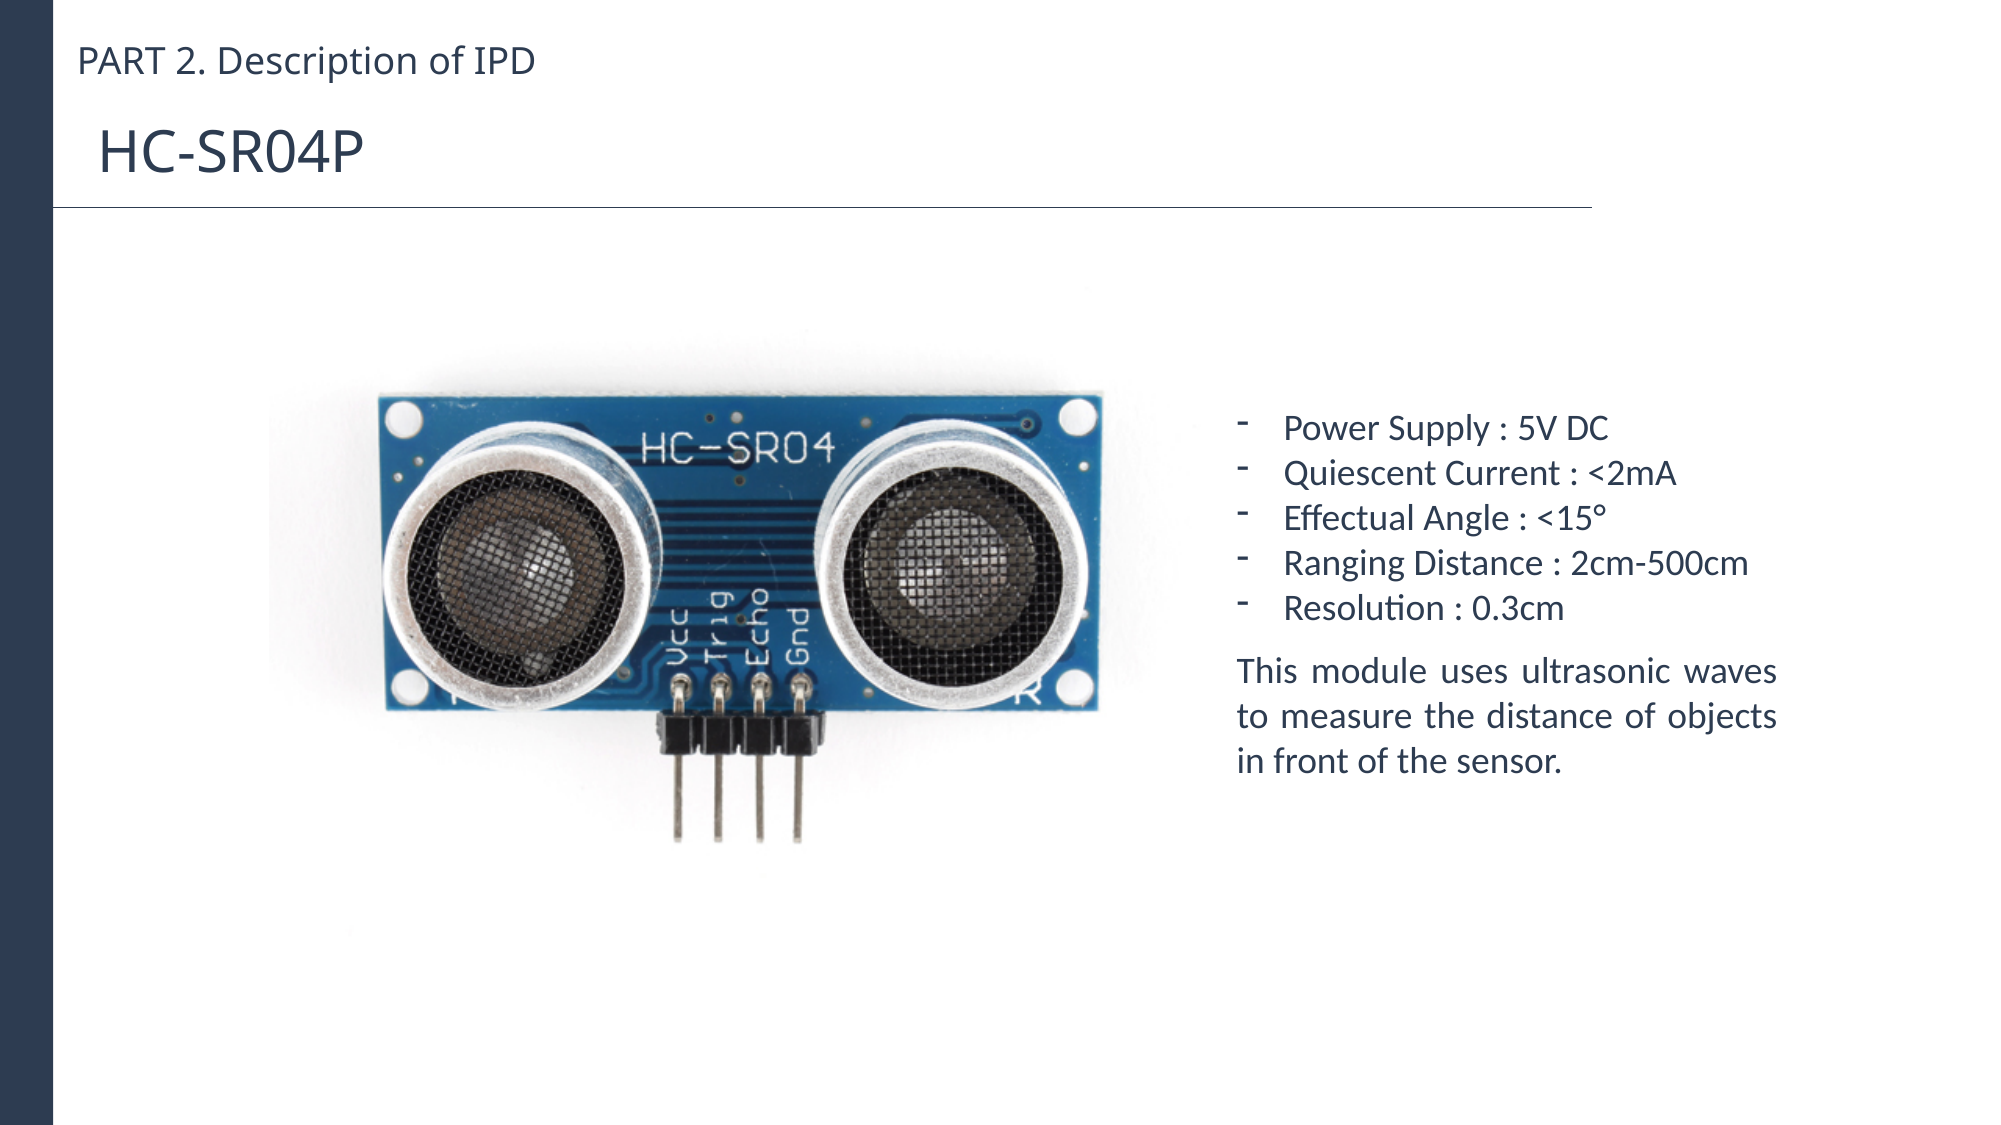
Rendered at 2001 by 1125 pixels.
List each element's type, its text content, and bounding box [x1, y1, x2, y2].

text_box [0, 0, 54, 1125]
text_box This module uses ultrasonic waves to measure the distance of objects in front of the sensor. [1221, 638, 1793, 788]
text_box Power Supply : 5V DC Quiescent Current : <2mA Effectual Angle : <15° Ranging Distance : 2cm-500cm Resolution : 0.3cm [1221, 395, 1793, 636]
picture [269, 242, 1207, 946]
text_box PART 2. Description of IPD [62, 29, 564, 90]
text_box HC-SR04P [82, 107, 738, 192]
